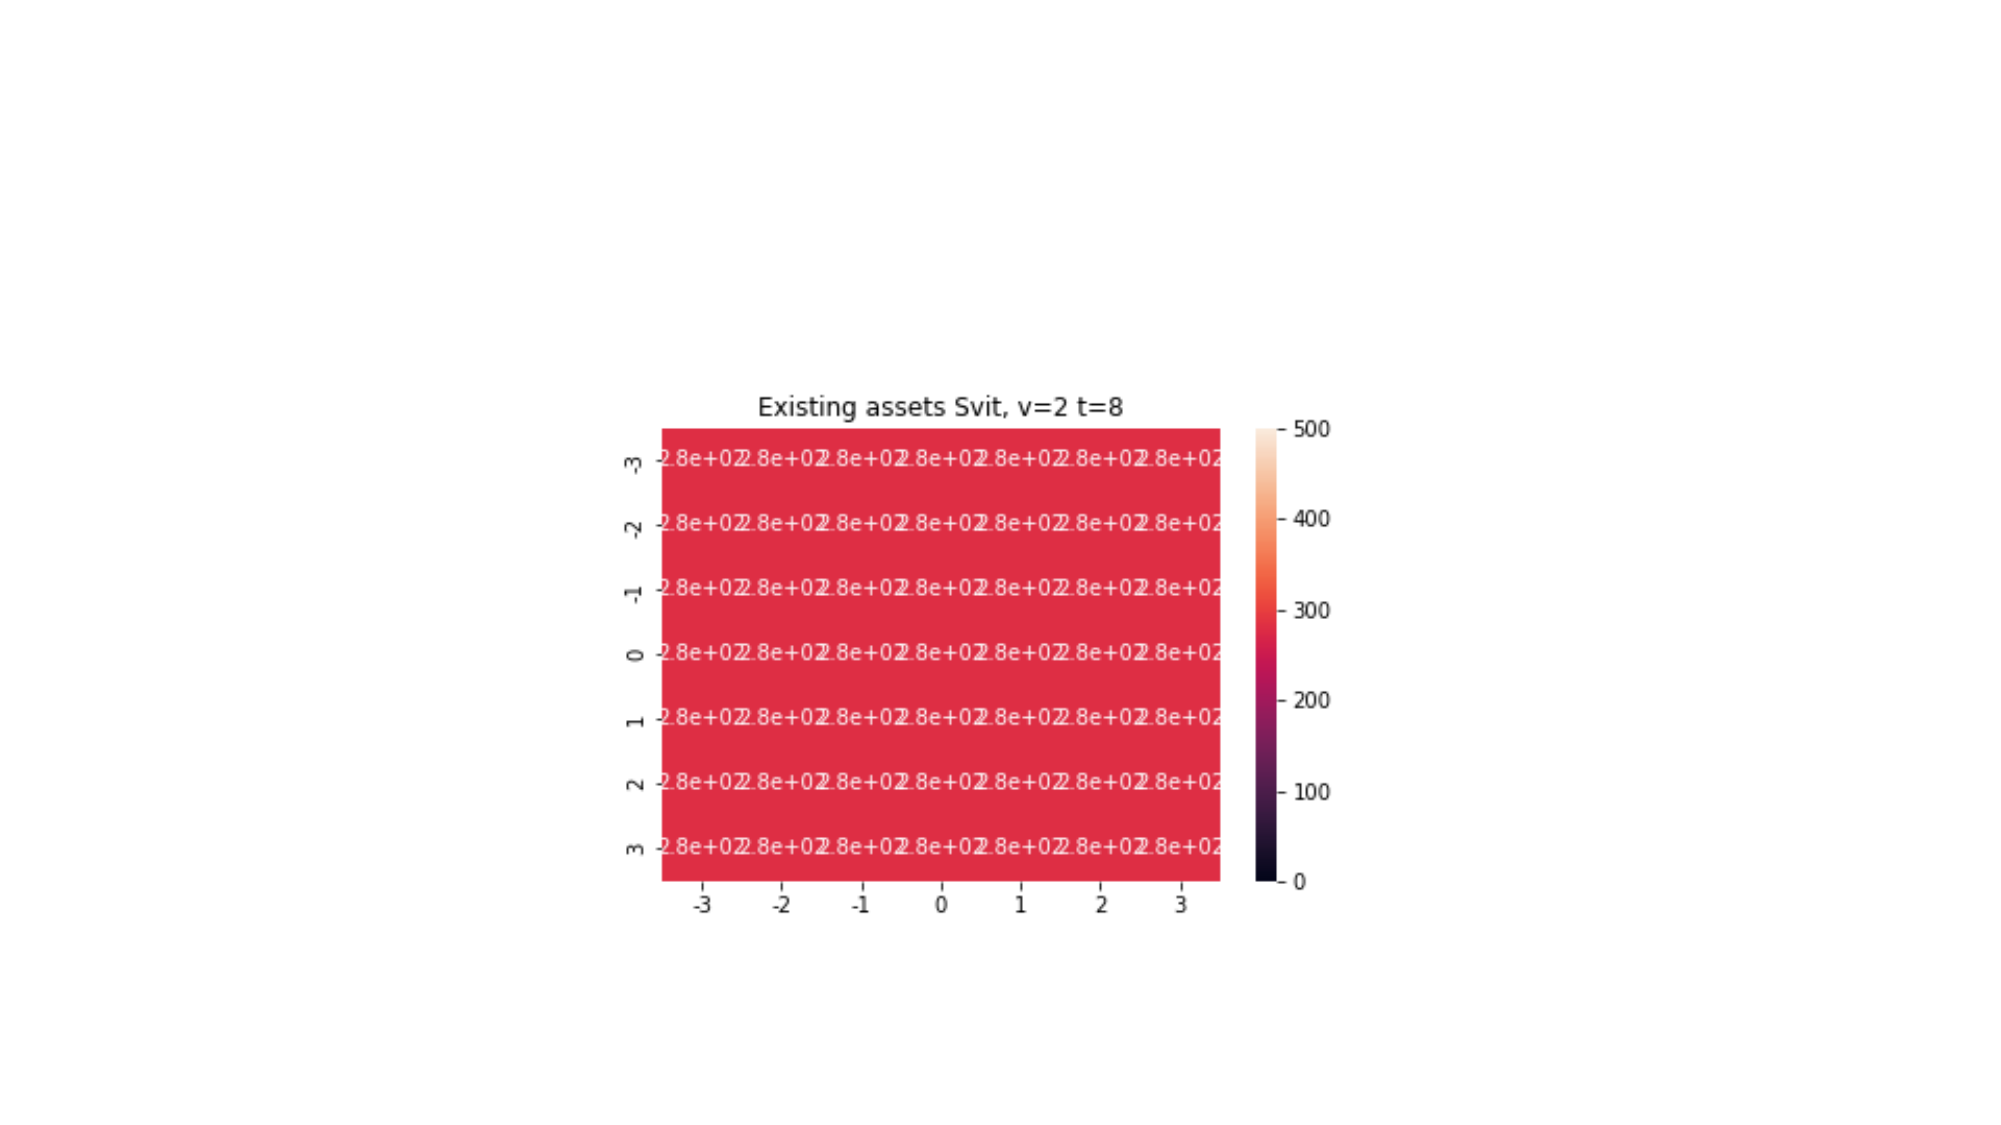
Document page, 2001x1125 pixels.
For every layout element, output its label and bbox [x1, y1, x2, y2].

list [549, 356, 1450, 957]
